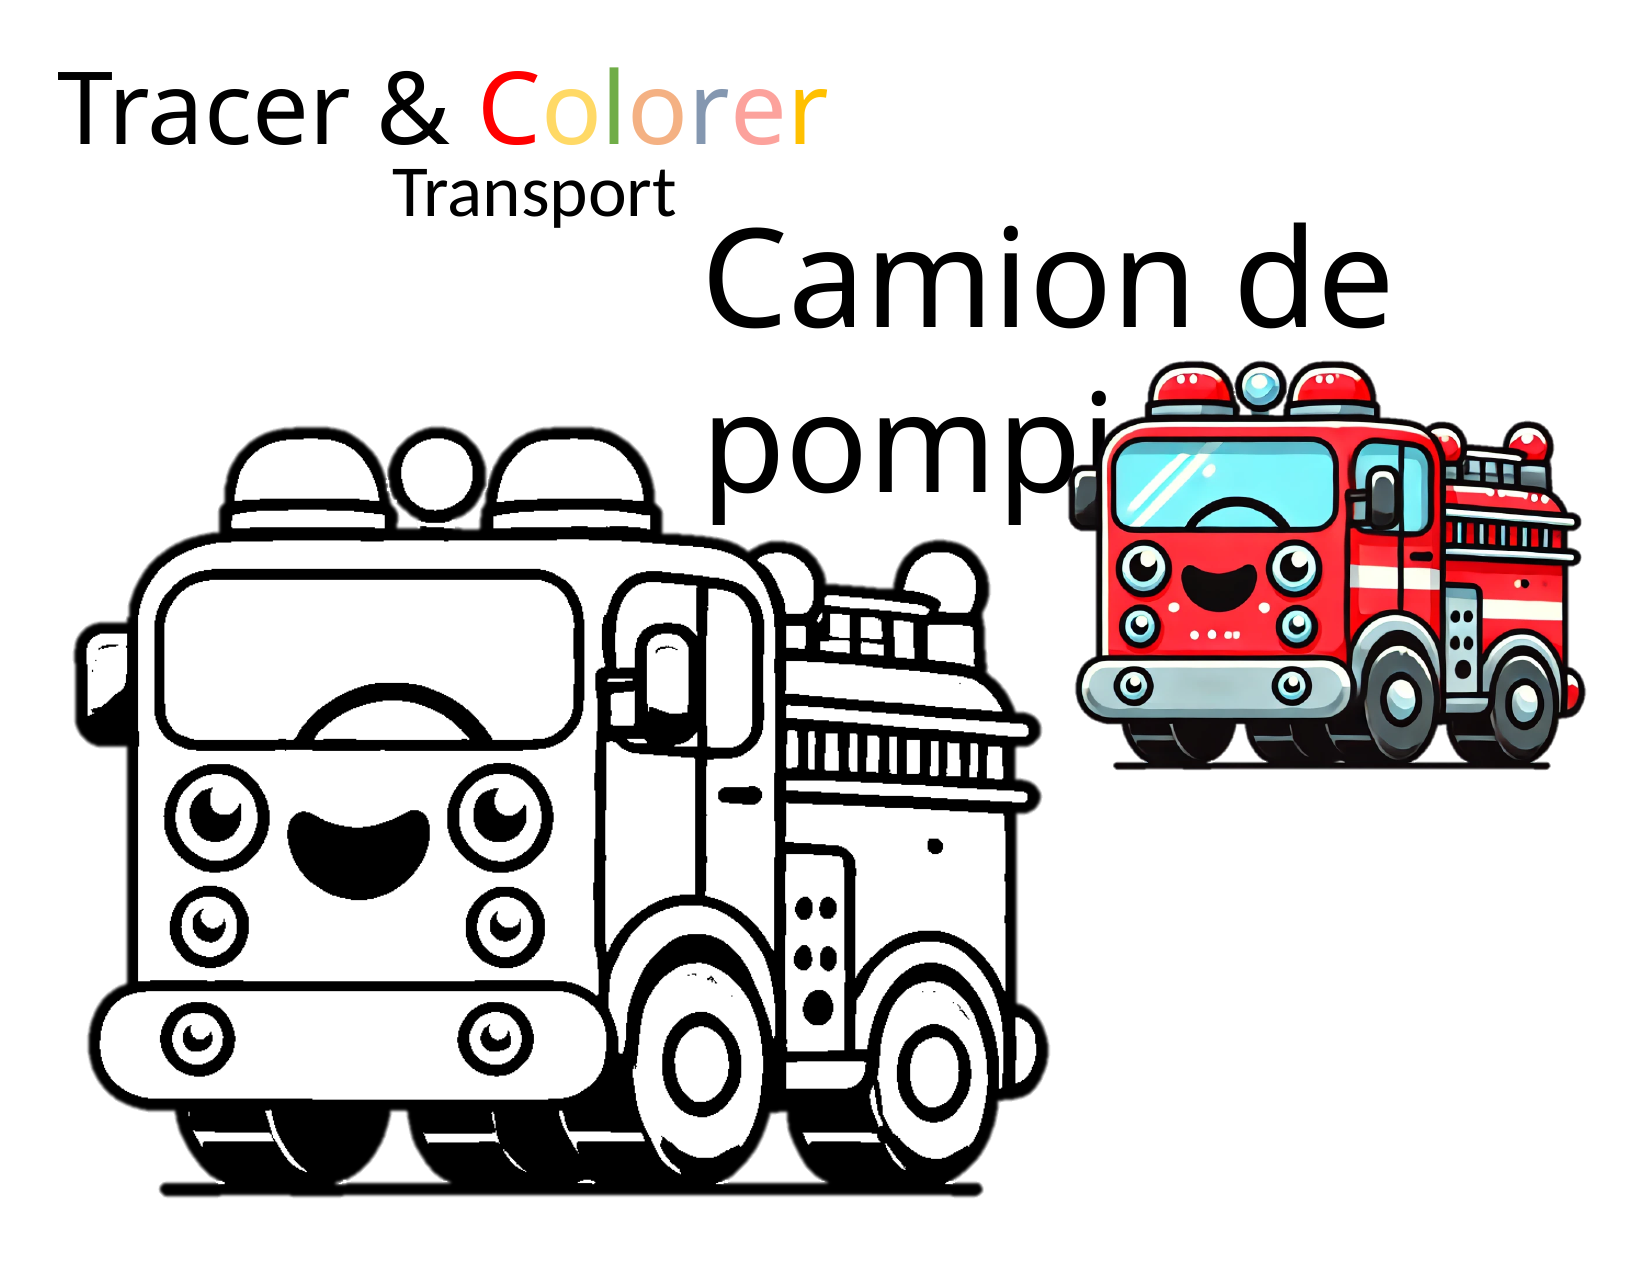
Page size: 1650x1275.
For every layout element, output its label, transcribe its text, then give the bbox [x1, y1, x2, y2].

picture [1, 286, 1625, 1275]
text_box Camion de pompier [686, 182, 1650, 527]
text_box Transport [150, 173, 919, 239]
text_box Tracer & Colorer [42, 36, 1007, 173]
